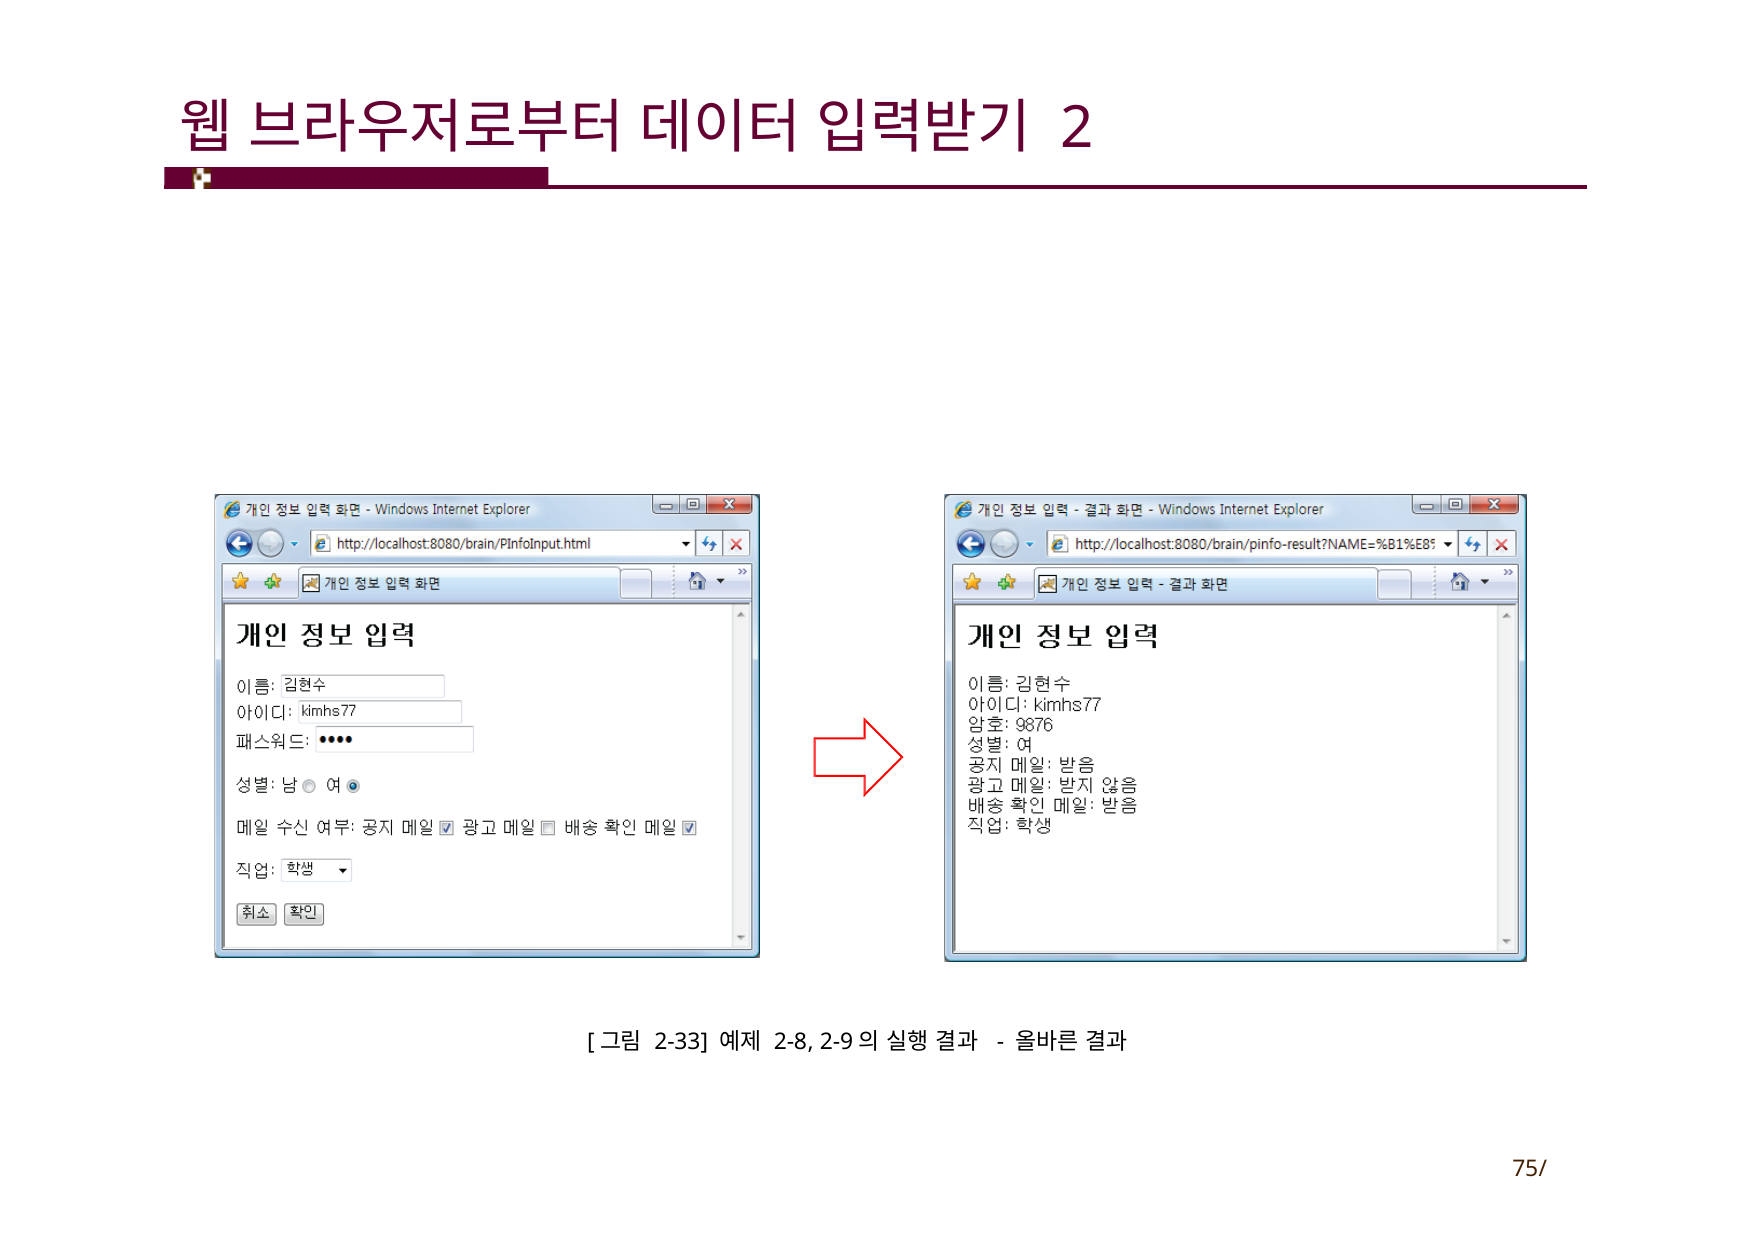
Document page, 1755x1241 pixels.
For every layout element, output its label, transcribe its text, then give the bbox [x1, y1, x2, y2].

slide_number 75/ [1508, 1153, 1577, 1241]
text_box [214, 494, 760, 958]
text_box [164, 167, 177, 187]
text_box [944, 494, 1527, 962]
title 웹 브라우저로부터 데이터 입력받기 2 [177, 90, 1577, 299]
text_box [813, 717, 904, 798]
text_box [그림 2-33] 예제 2-8, 2-9의 실행 결과 - 올바른 결과 [585, 1026, 1177, 1055]
